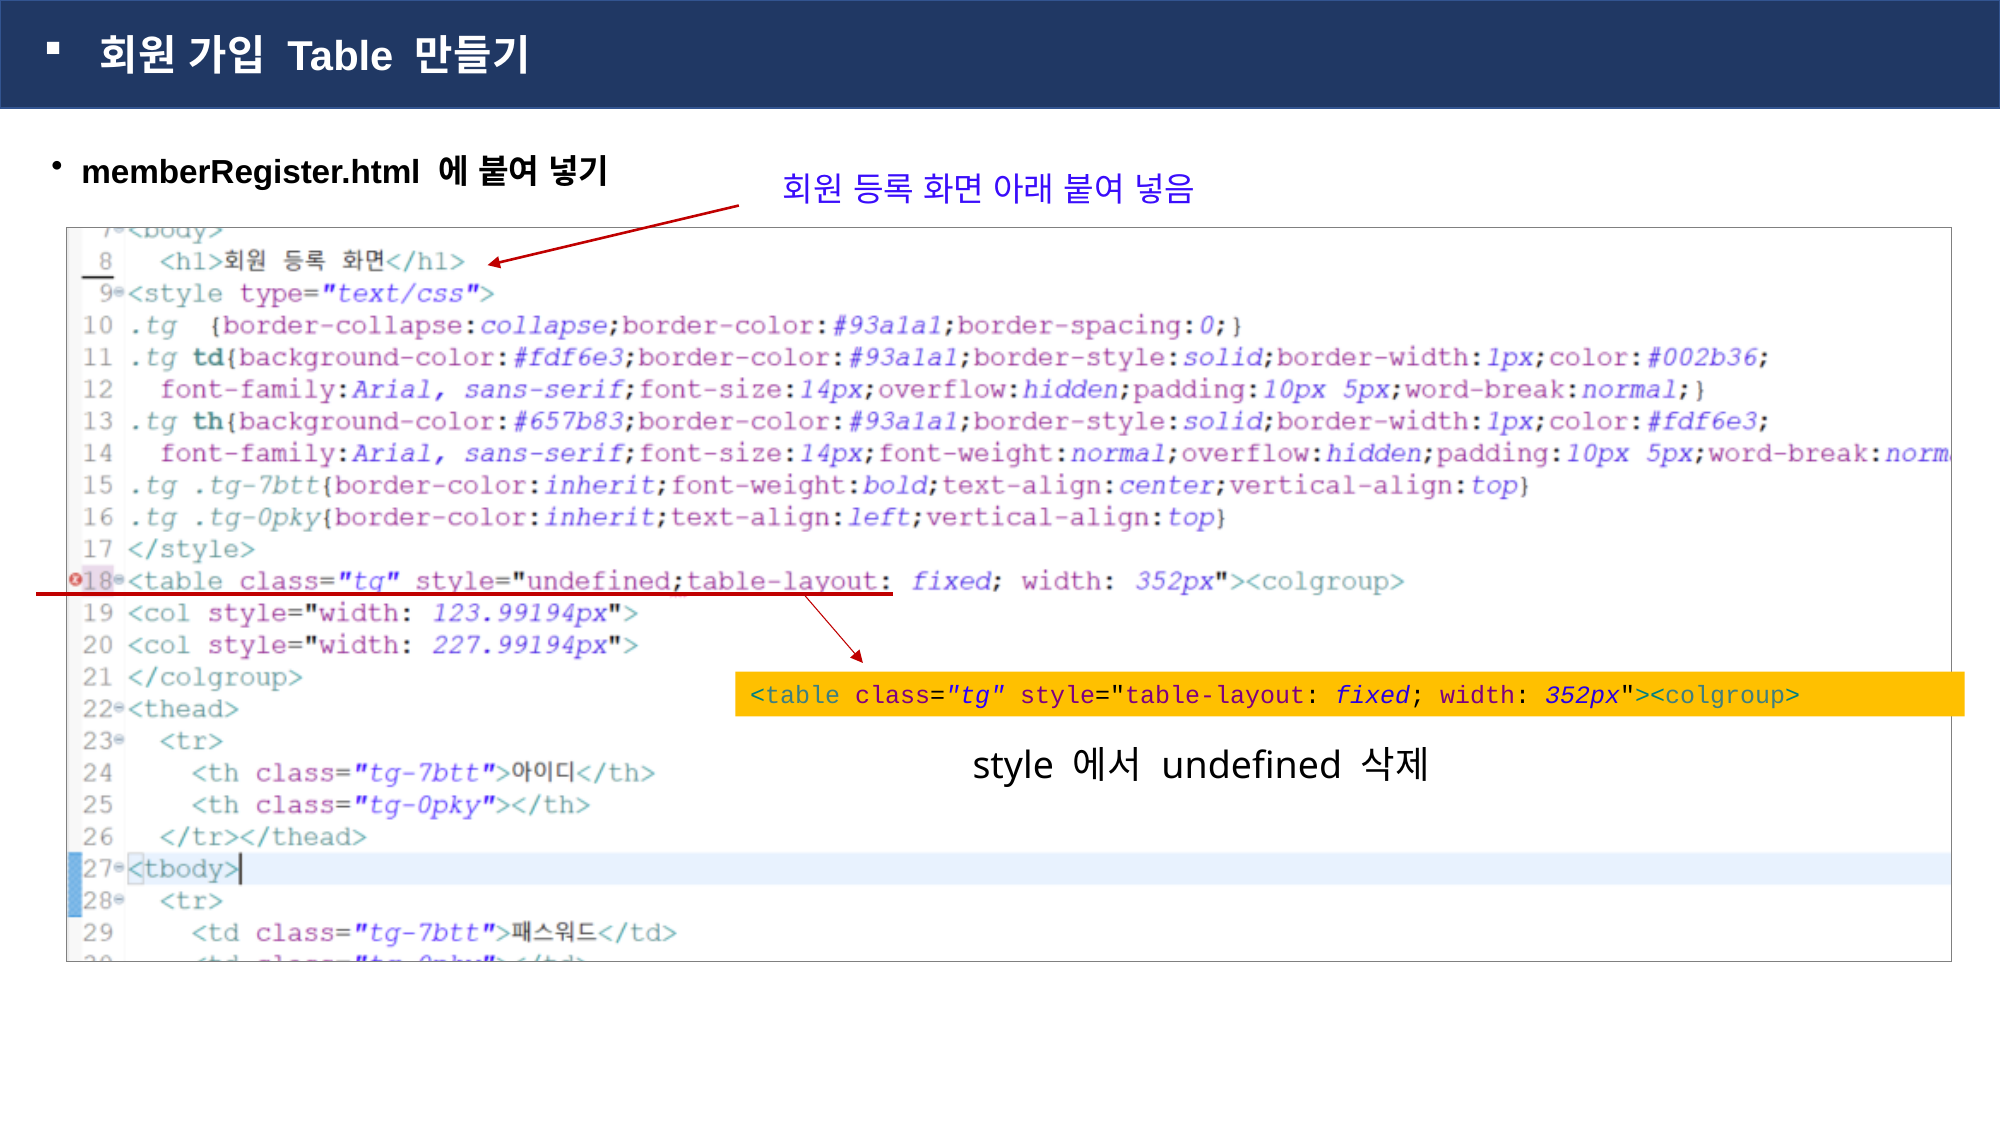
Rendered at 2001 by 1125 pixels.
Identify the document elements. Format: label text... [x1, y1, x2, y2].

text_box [487, 205, 739, 266]
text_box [803, 594, 863, 663]
picture [66, 227, 1952, 962]
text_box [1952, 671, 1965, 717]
text_box 회원 가입 Table 만들기 [0, 0, 2000, 109]
text_box 회원 등록 화면 아래 붙여 넣음 [768, 160, 1211, 216]
text_box memberRegister.html 에 붙여 넣기 [36, 122, 1942, 198]
